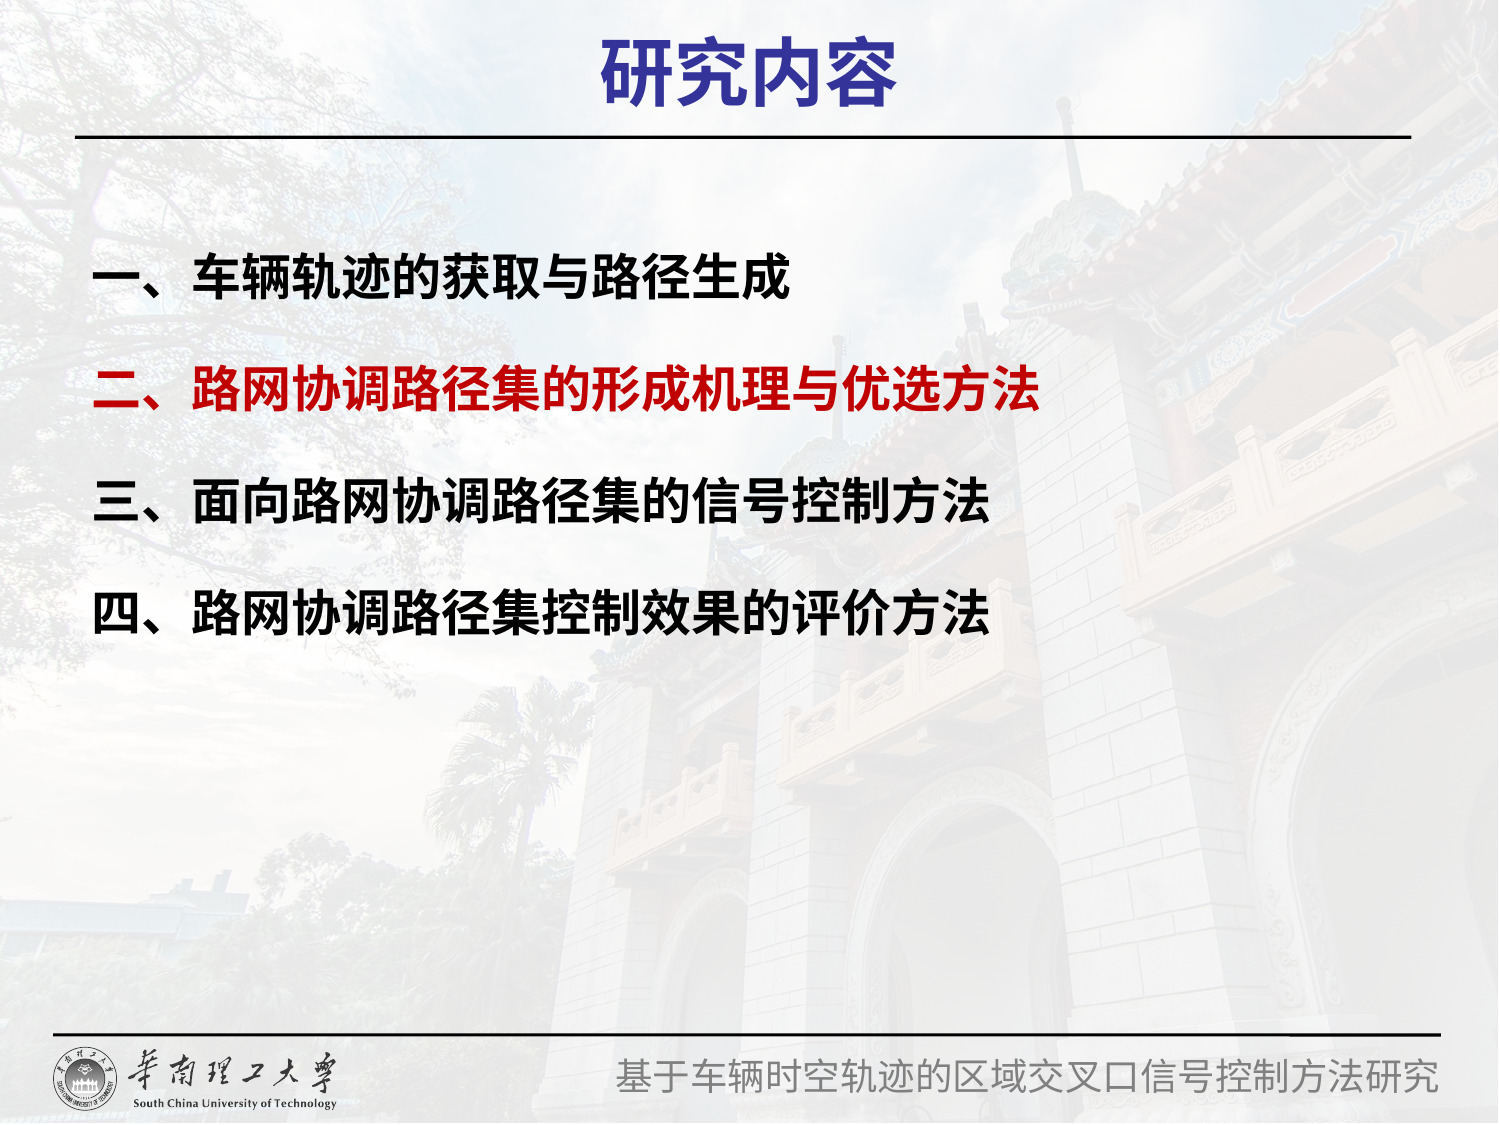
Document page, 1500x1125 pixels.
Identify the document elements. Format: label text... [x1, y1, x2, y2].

list 一、车辆轨迹的获取与路径生成 二、路网协调路径集的形成机理与优选方法 三、面向路网协调路径集的信号控制方法 四、路网协调路径集控制效果的评价方法 [76, 208, 1412, 917]
text_box 研究内容 [82, 0, 1418, 146]
